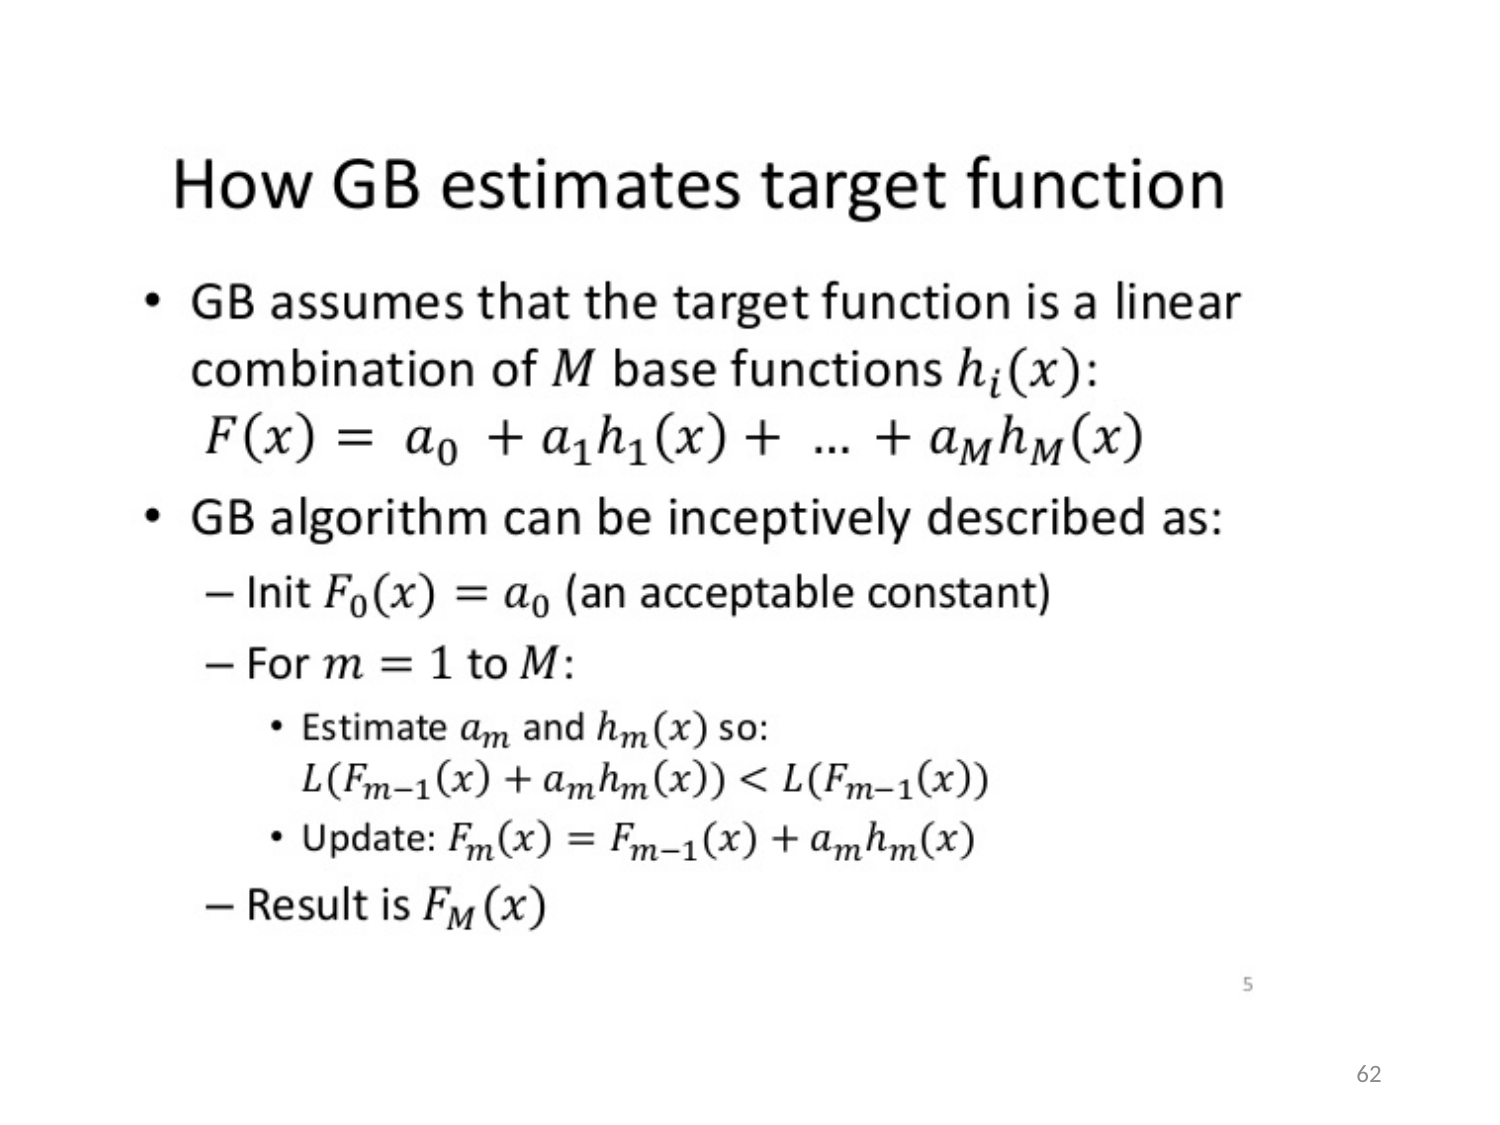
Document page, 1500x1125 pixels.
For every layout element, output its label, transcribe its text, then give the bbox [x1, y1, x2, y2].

slide_number 62 [1059, 1042, 1397, 1103]
picture [68, 82, 1330, 1030]
